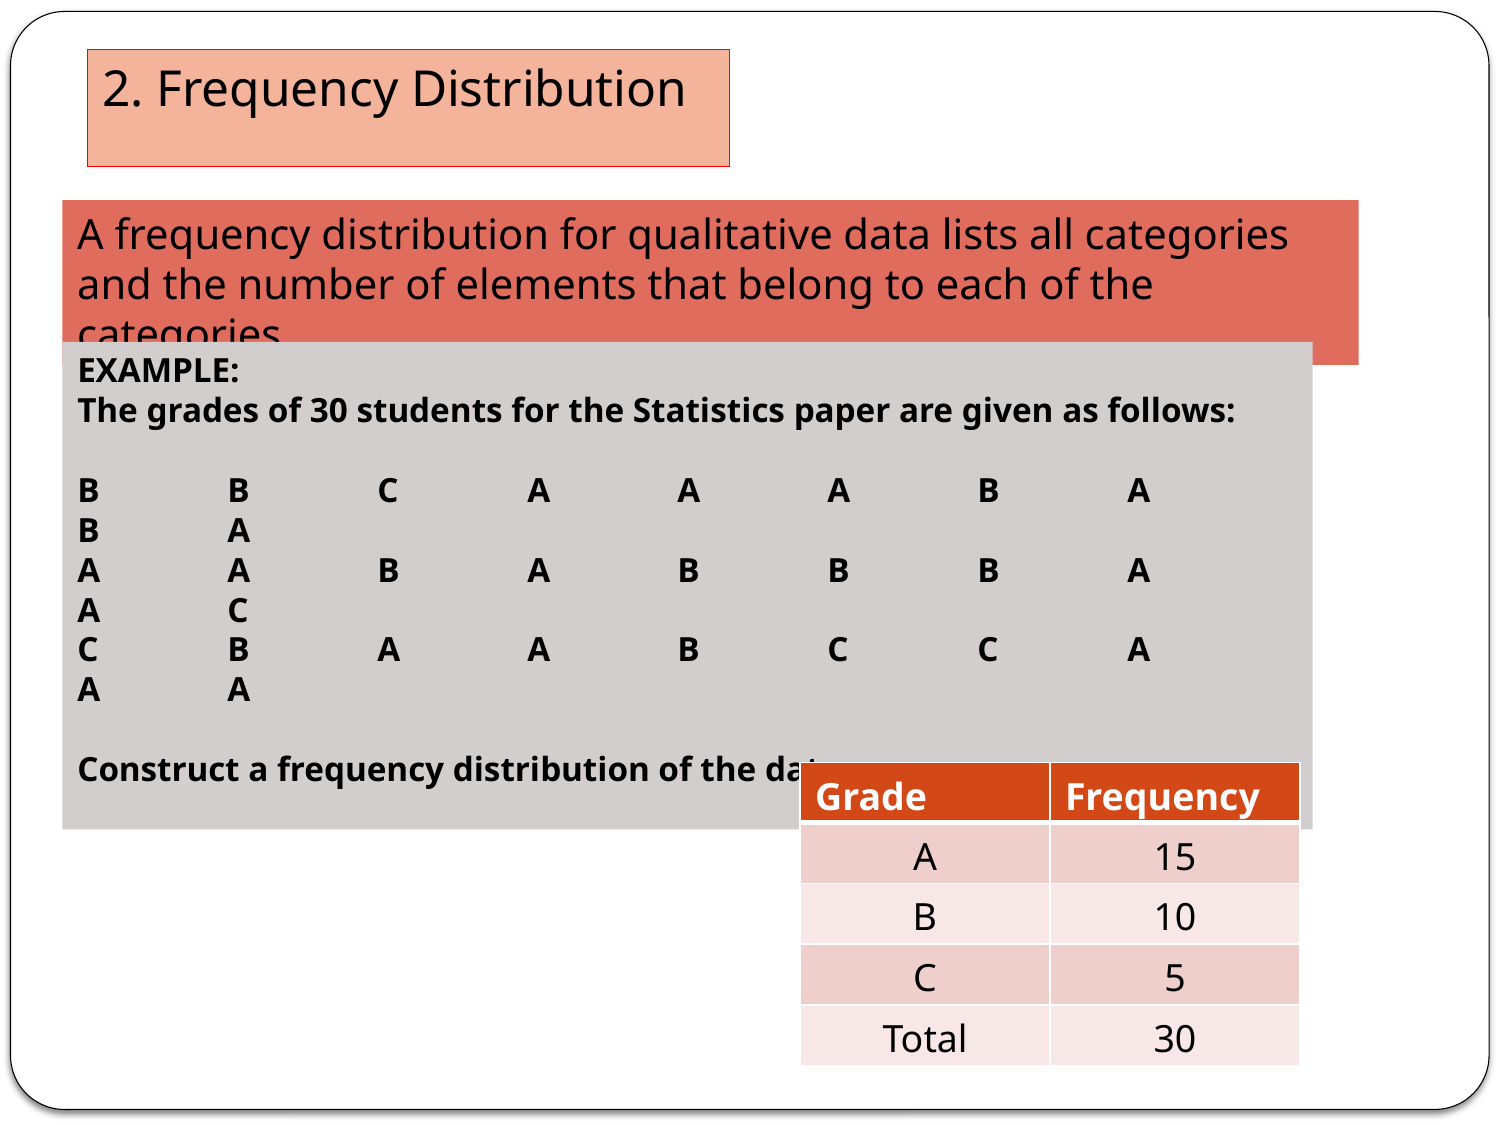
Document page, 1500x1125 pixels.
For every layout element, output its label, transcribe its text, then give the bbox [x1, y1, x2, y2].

table_cell 30 [1051, 1006, 1299, 1065]
table_cell 15 [1051, 825, 1299, 883]
text_box A frequency distribution for qualitative data lists all categories and the number of elements that belong to each of the categories [62, 200, 1359, 365]
table_header Grade [801, 763, 1049, 820]
table_cell C [801, 945, 1049, 1004]
table_header Frequency [1051, 763, 1299, 820]
table_cell Total [801, 1006, 1049, 1065]
table_cell 10 [1051, 884, 1299, 943]
table_cell B [801, 884, 1049, 943]
text_box EXAMPLE: The grades of 30 students for the Statistics paper are given as follows: B B C A A A B A B A A A B A B B B A A C C B A A B C C A A A Construct a frequency distribution of the data [62, 341, 1313, 830]
table_cell A [801, 825, 1049, 883]
table_cell 5 [1051, 945, 1299, 1004]
text_box 2. Frequency Distribution [87, 49, 730, 167]
